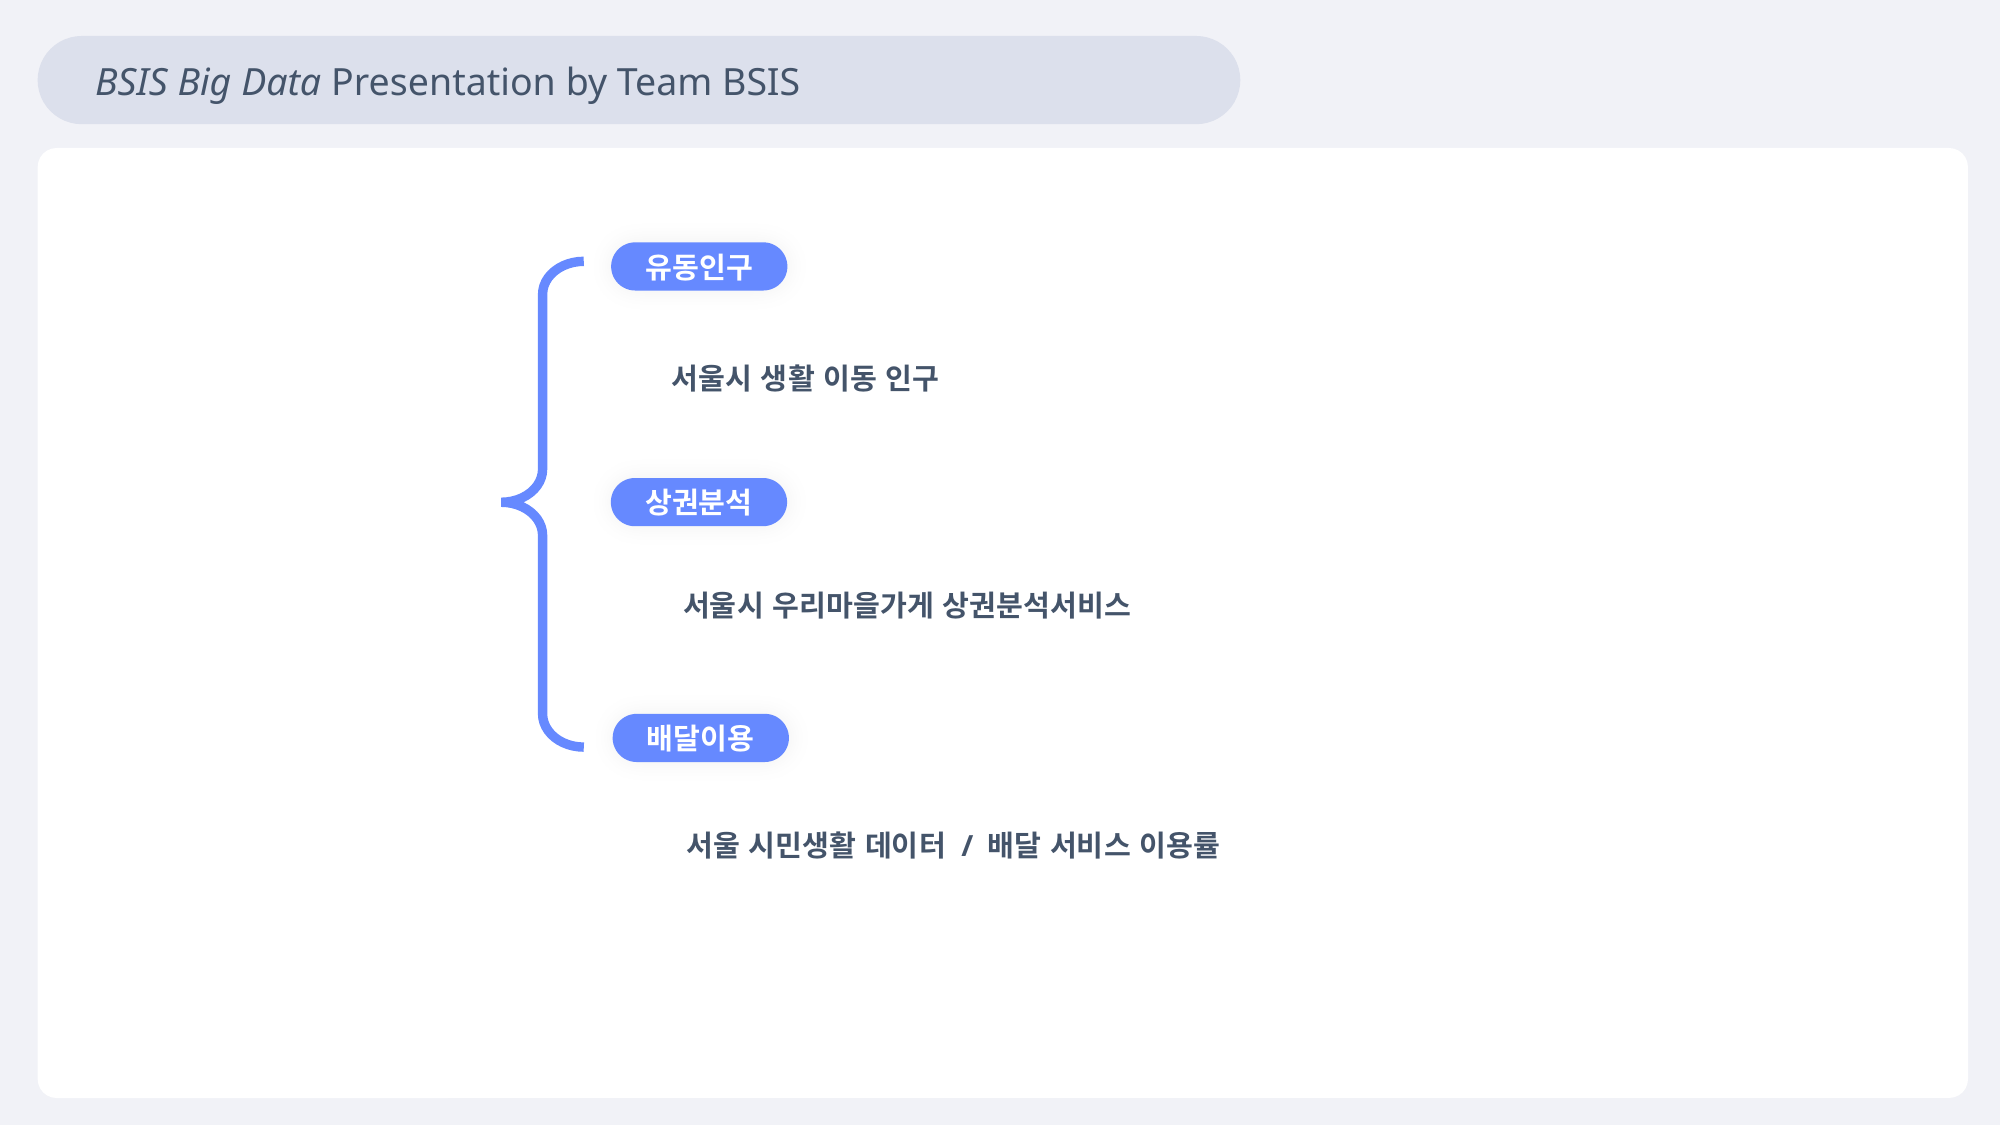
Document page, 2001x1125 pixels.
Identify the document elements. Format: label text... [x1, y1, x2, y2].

text_box [501, 260, 584, 748]
text_box 배달이용 [613, 714, 788, 761]
text_box 서울 시민생활 데이터 / 배달 서비스 이용률 [611, 801, 1296, 870]
text_box 상권분석 [611, 479, 787, 526]
text_box 서울시 생활 이동 인구 [611, 335, 1000, 403]
text_box BSIS Big Data Presentation by Team BSIS [36, 34, 1242, 126]
text_box 서울시 우리마을가게 상권분석서비스 [612, 562, 1203, 630]
text_box [36, 146, 1970, 1100]
text_box 유동인구 [612, 243, 787, 290]
